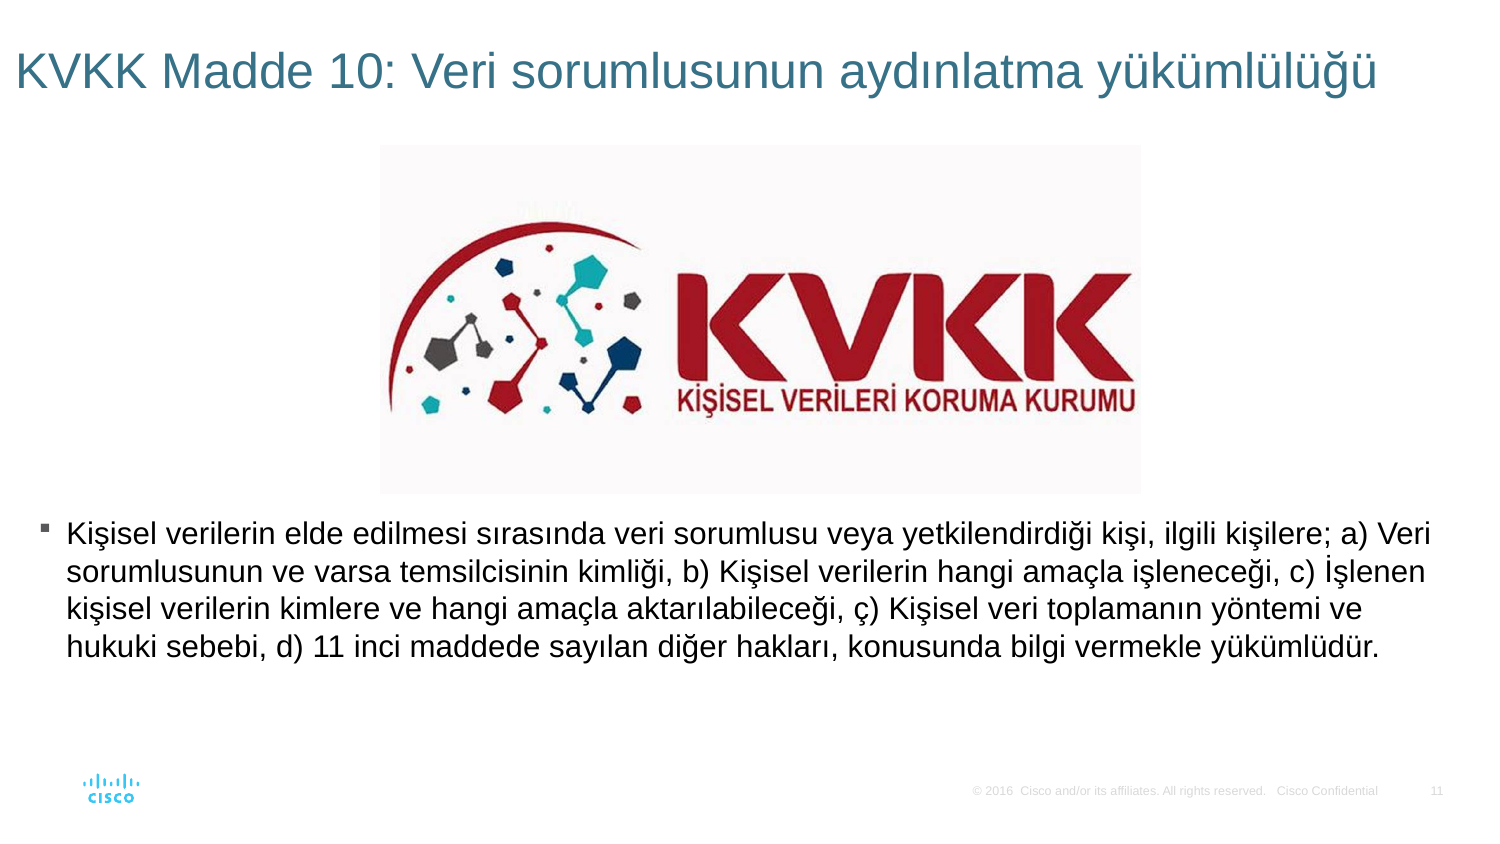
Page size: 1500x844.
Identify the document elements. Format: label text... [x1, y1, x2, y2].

title KVKK Madde 10: Veri sorumlusunun aydınlatma yükümlülüğü [0, 6, 1500, 131]
list Kişisel verilerin elde edilmesi sırasında veri sorumlusu veya yetkilendirdiği kişi, ilgili kişilere; a) Veri sorumlusunun ve varsa temsilcisinin kimliği, b) Kişisel verilerin hangi amaçla işleneceği, c) İşlenen kişisel verilerin kimlere ve hangi amaçla aktarılabileceği, ç) Kişisel veri toplamanın yöntemi ve hukuki sebebi, d) 11 inci maddede sayılan diğer hakları, konusunda bilgi vermekle yükümlüdür. [23, 131, 1476, 813]
picture [379, 145, 1141, 494]
